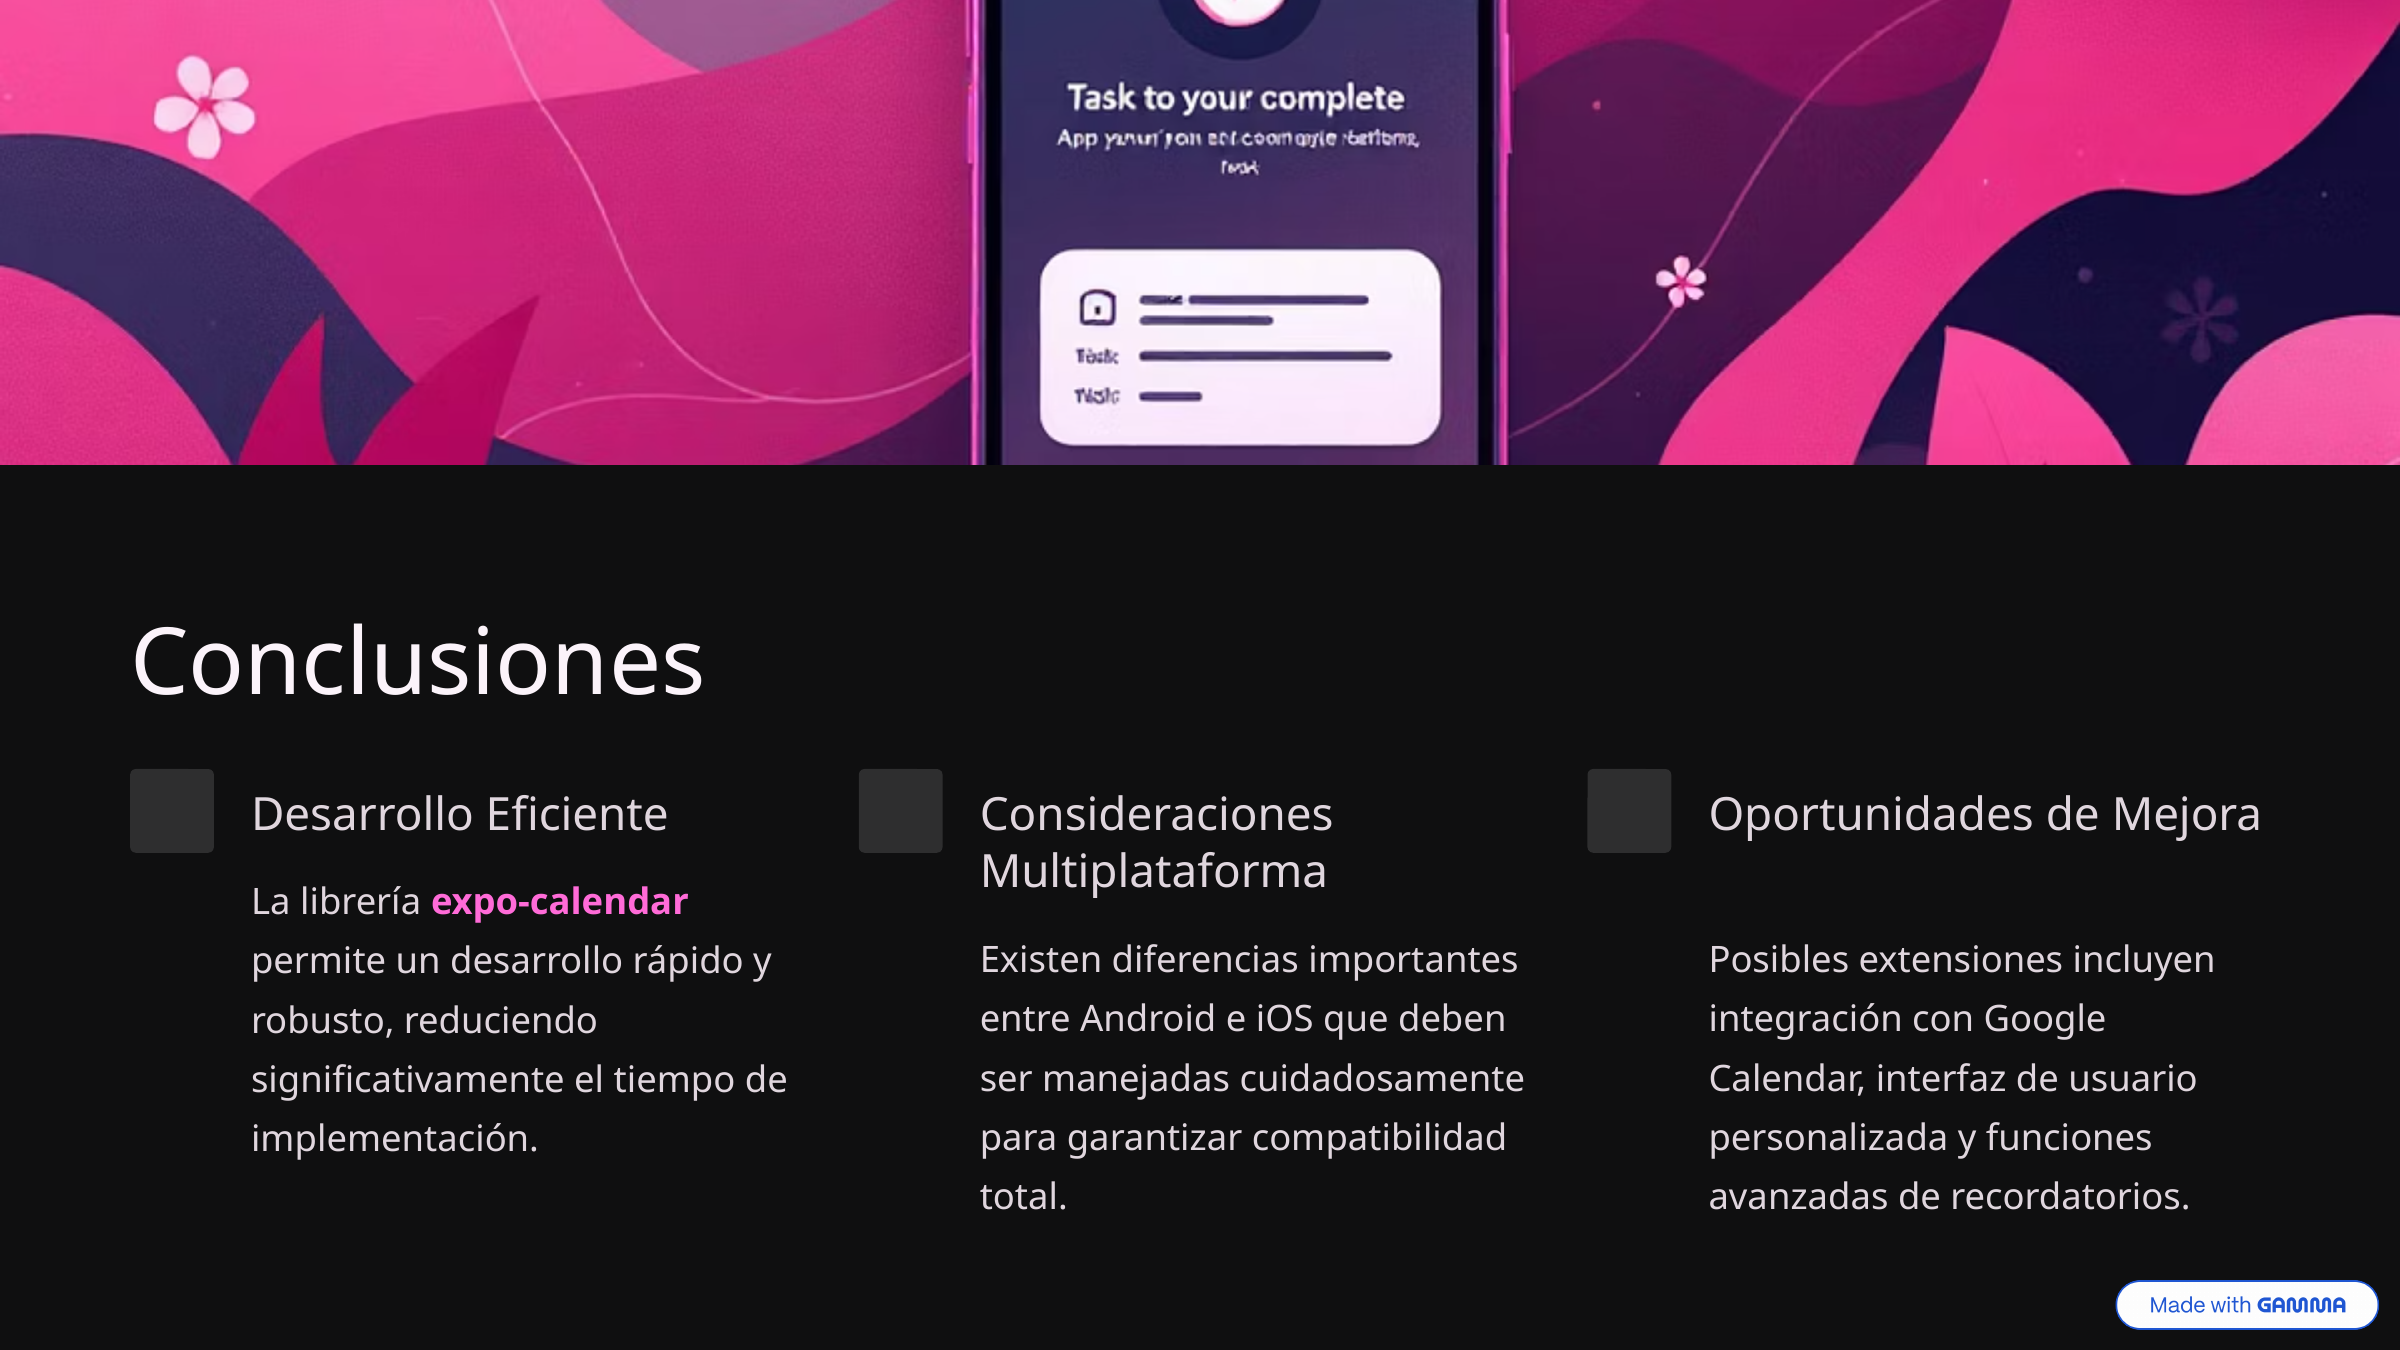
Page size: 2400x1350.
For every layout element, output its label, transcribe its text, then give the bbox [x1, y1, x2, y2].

picture [2106, 1271, 2389, 1339]
text_box Posibles extensiones incluyen integración con Google Calendar, interfaz de usuario personalizada y funciones avanzadas de recordatorios. [1708, 920, 2270, 1218]
picture [0, 0, 2400, 466]
text_box Conclusiones [130, 596, 1061, 714]
text_box Existen diferencias importantes entre Android e iOS que deben ser manejadas cuidadosamente para garantizar compatibilidad total. [979, 920, 1541, 1218]
text_box [858, 768, 943, 853]
text_box [1587, 768, 1672, 853]
text_box La librería expo-calendar permite un desarrollo rápido y robusto, reduciendo significativamente el tiempo de implementación. [251, 862, 813, 1160]
text_box [130, 768, 214, 853]
text_box Oportunidades de Mejora [1708, 781, 2270, 899]
text_box Consideraciones Multiplataforma [979, 781, 1541, 899]
text_box Desarrollo Eficiente [251, 781, 809, 840]
